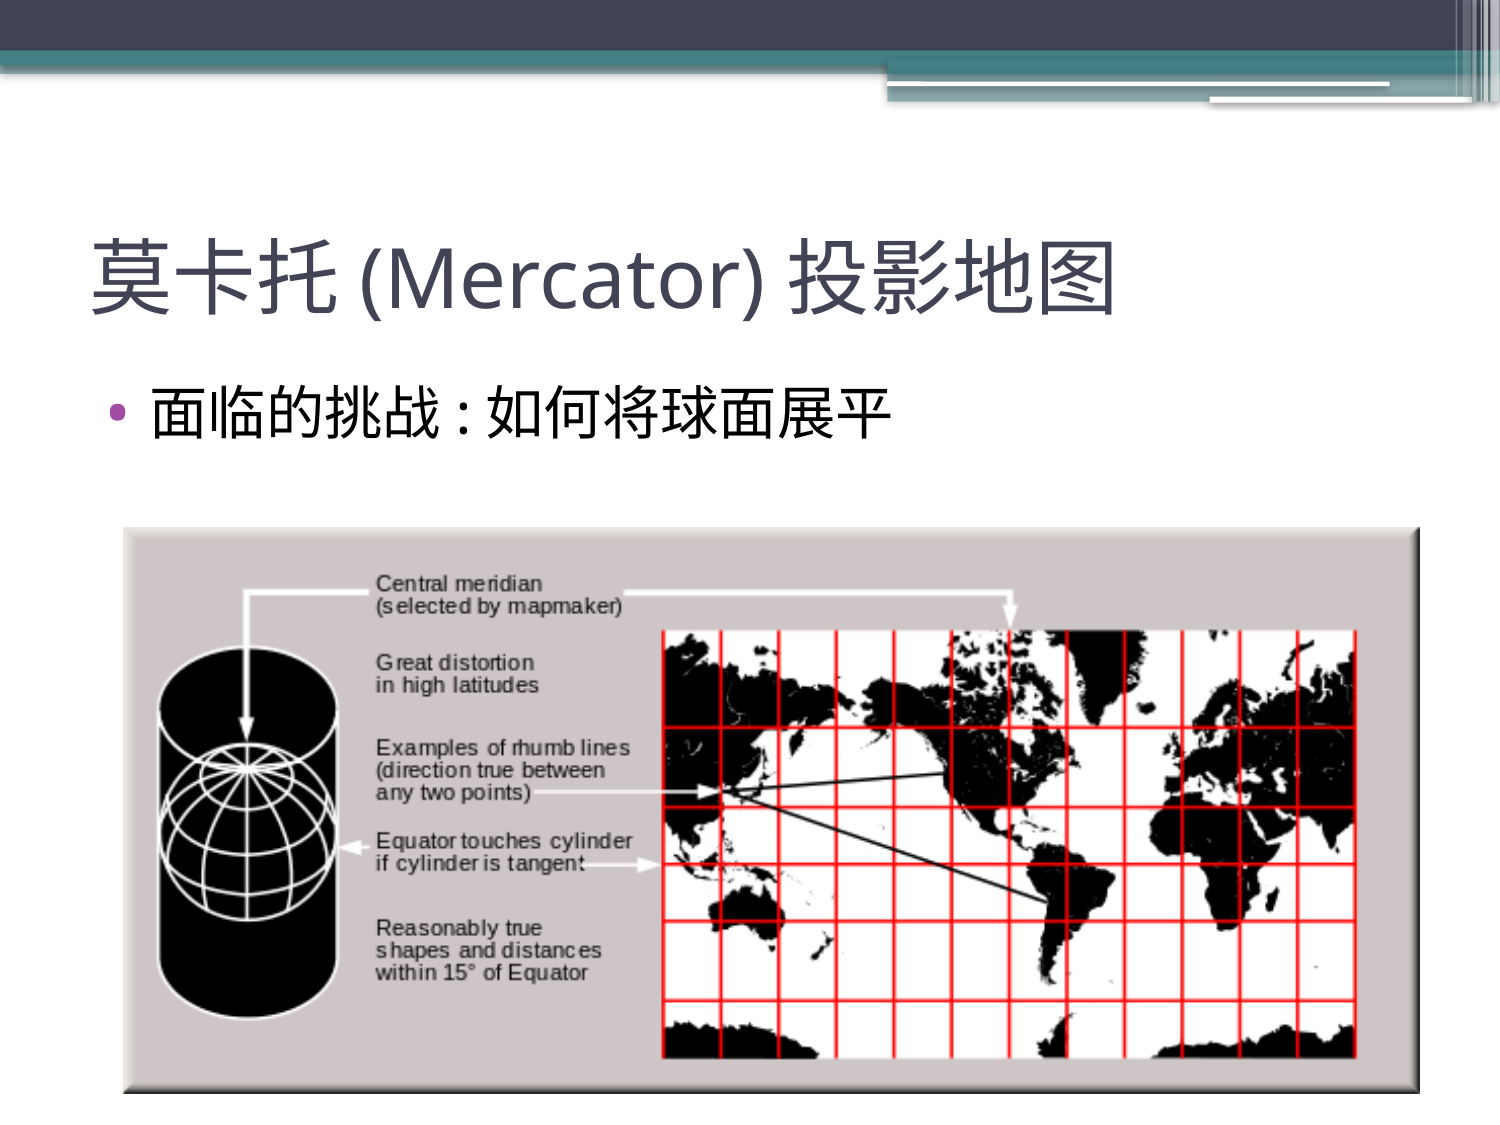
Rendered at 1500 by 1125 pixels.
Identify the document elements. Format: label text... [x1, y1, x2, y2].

list 面临的挑战:如何将球面展平 [75, 368, 1425, 1079]
title 莫卡托(Mercator)投影地图 [75, 187, 1425, 363]
picture [123, 526, 1421, 1095]
